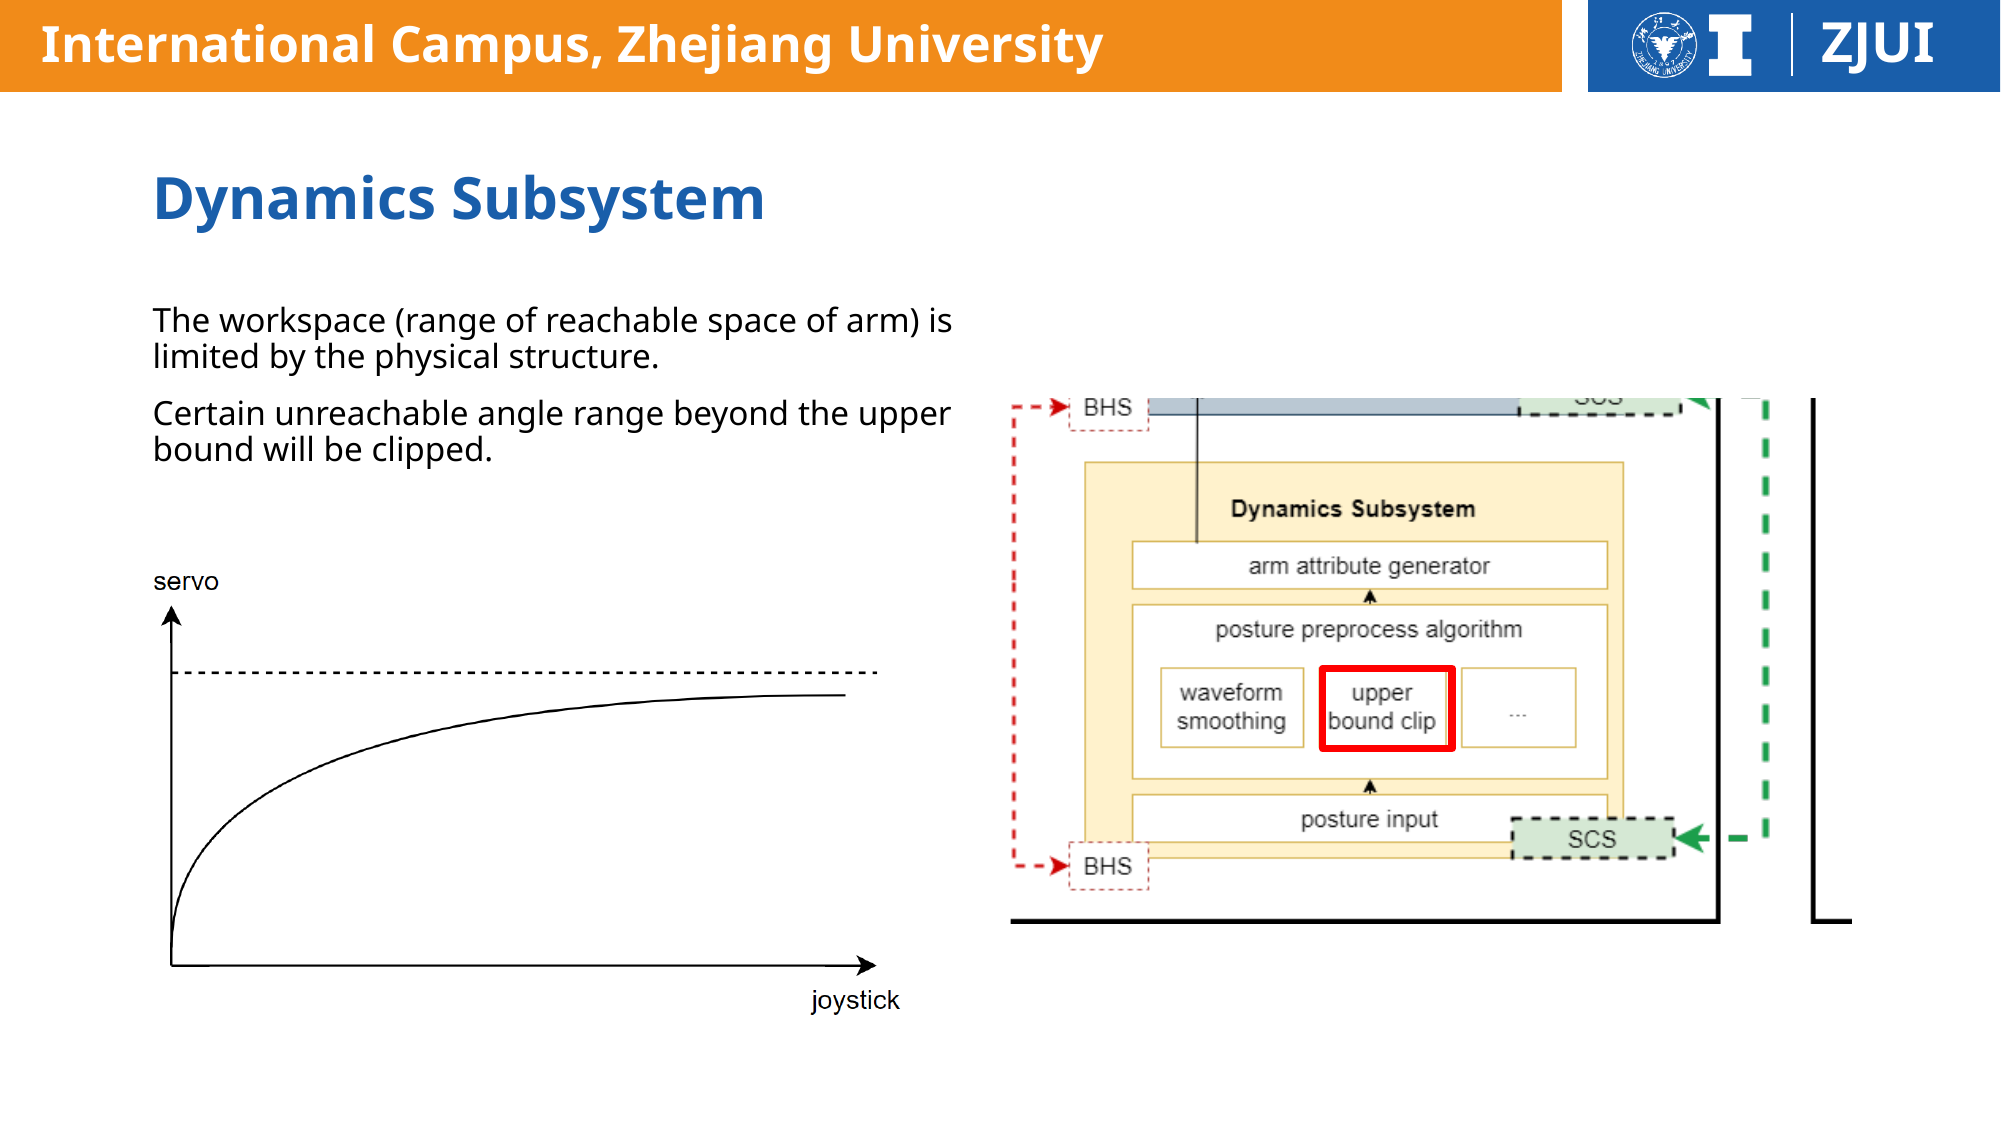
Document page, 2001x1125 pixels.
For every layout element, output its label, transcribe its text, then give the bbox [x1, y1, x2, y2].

title Dynamics Subsystem [137, 124, 1863, 278]
picture [1010, 398, 1852, 950]
list The workspace (range of reachable space of arm) is limited by the physical structure. Certain unreachable angle range beyond the upper bound will be clipped. [137, 296, 1000, 1018]
picture [126, 549, 923, 1018]
picture [1614, 0, 1774, 114]
